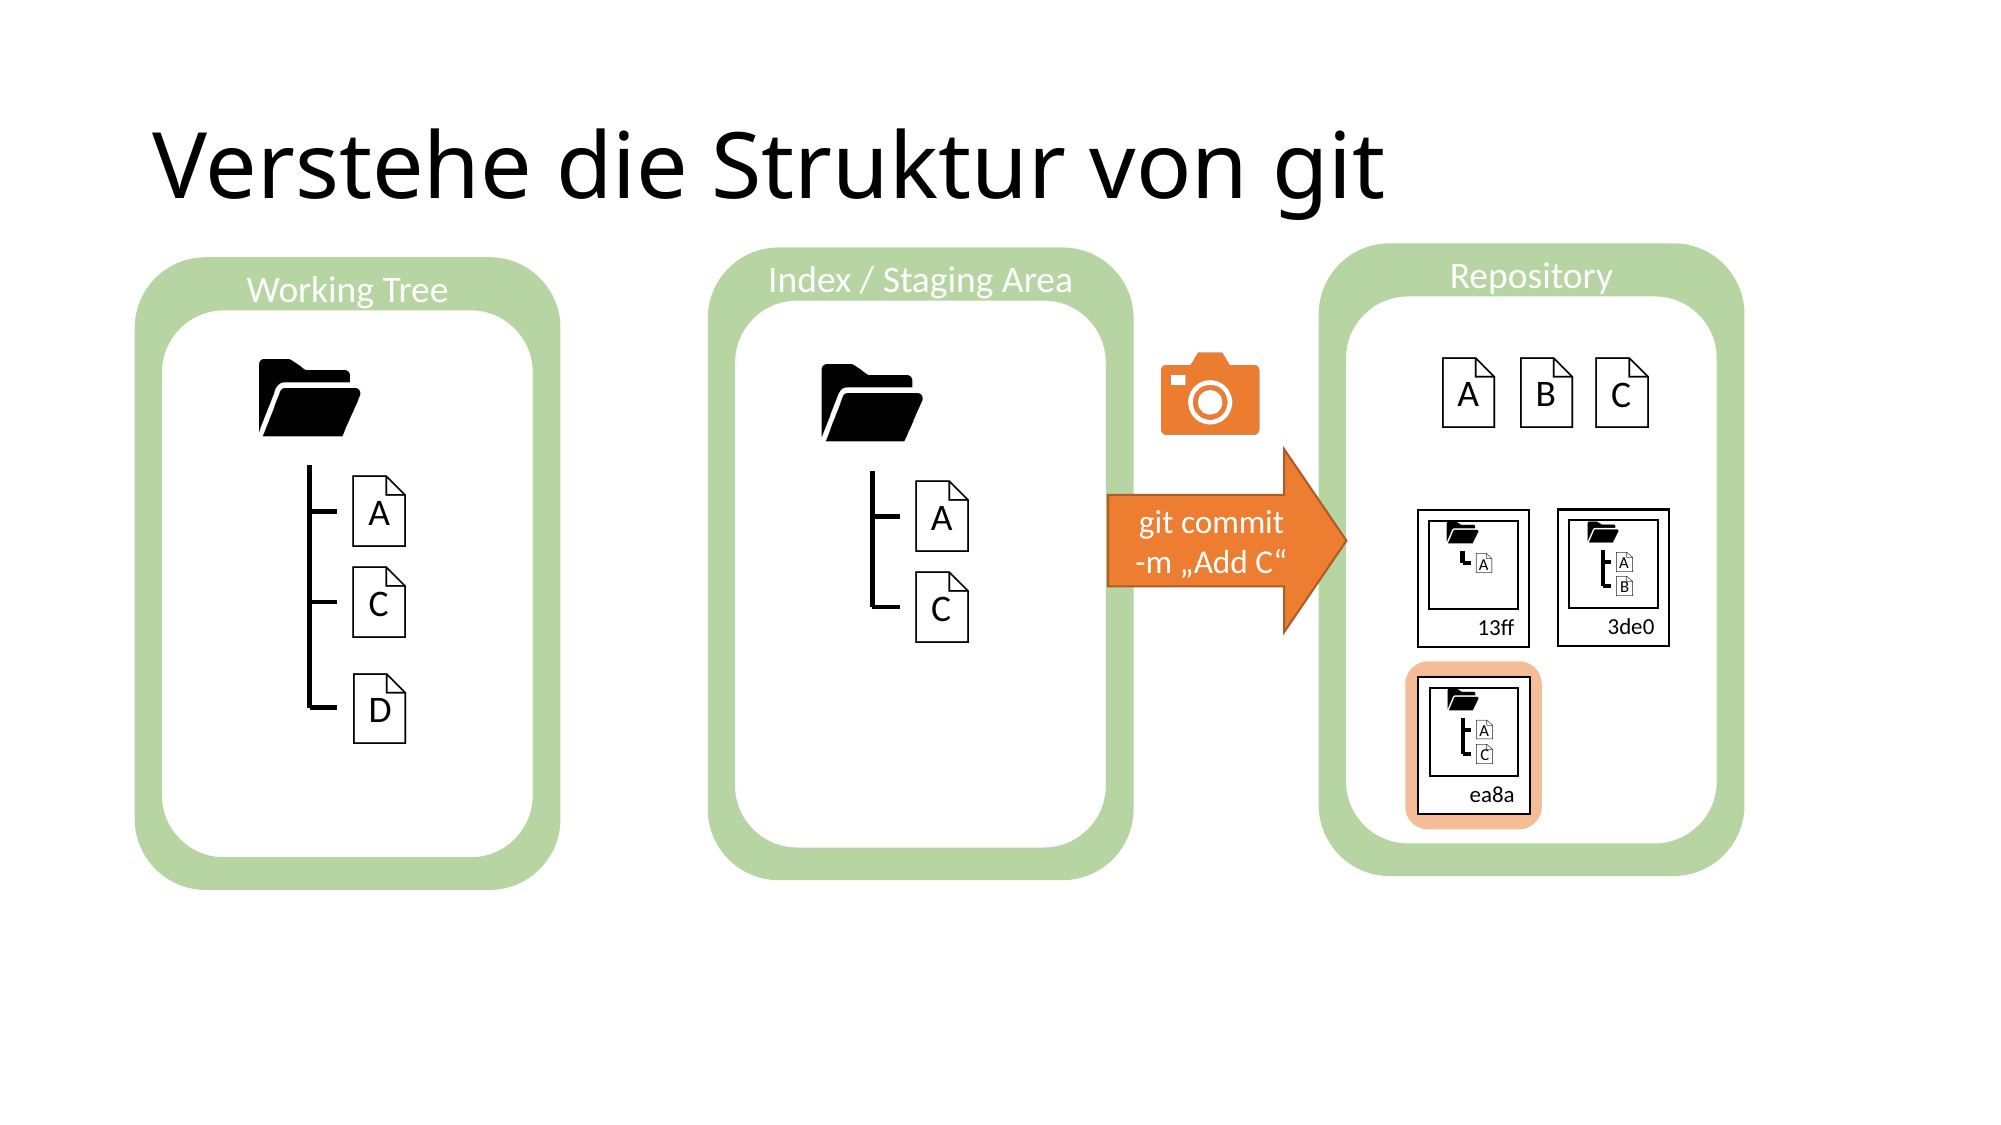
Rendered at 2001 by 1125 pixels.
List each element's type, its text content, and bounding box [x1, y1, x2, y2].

picture [810, 336, 934, 469]
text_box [1504, 350, 1579, 435]
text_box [1579, 350, 1665, 435]
text_box Repository [1318, 278, 1745, 877]
text_box [1405, 661, 1542, 830]
picture [247, 331, 372, 464]
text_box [336, 559, 422, 645]
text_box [1107, 334, 1347, 633]
title Verstehe die Struktur von git [137, 59, 1863, 278]
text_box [310, 465, 422, 554]
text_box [1417, 510, 1530, 648]
text_box Index / Staging Area [707, 278, 1134, 881]
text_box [1558, 509, 1670, 647]
text_box Working Tree [134, 278, 561, 890]
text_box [872, 470, 985, 650]
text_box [1418, 677, 1530, 815]
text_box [337, 666, 422, 751]
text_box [1426, 350, 1504, 435]
